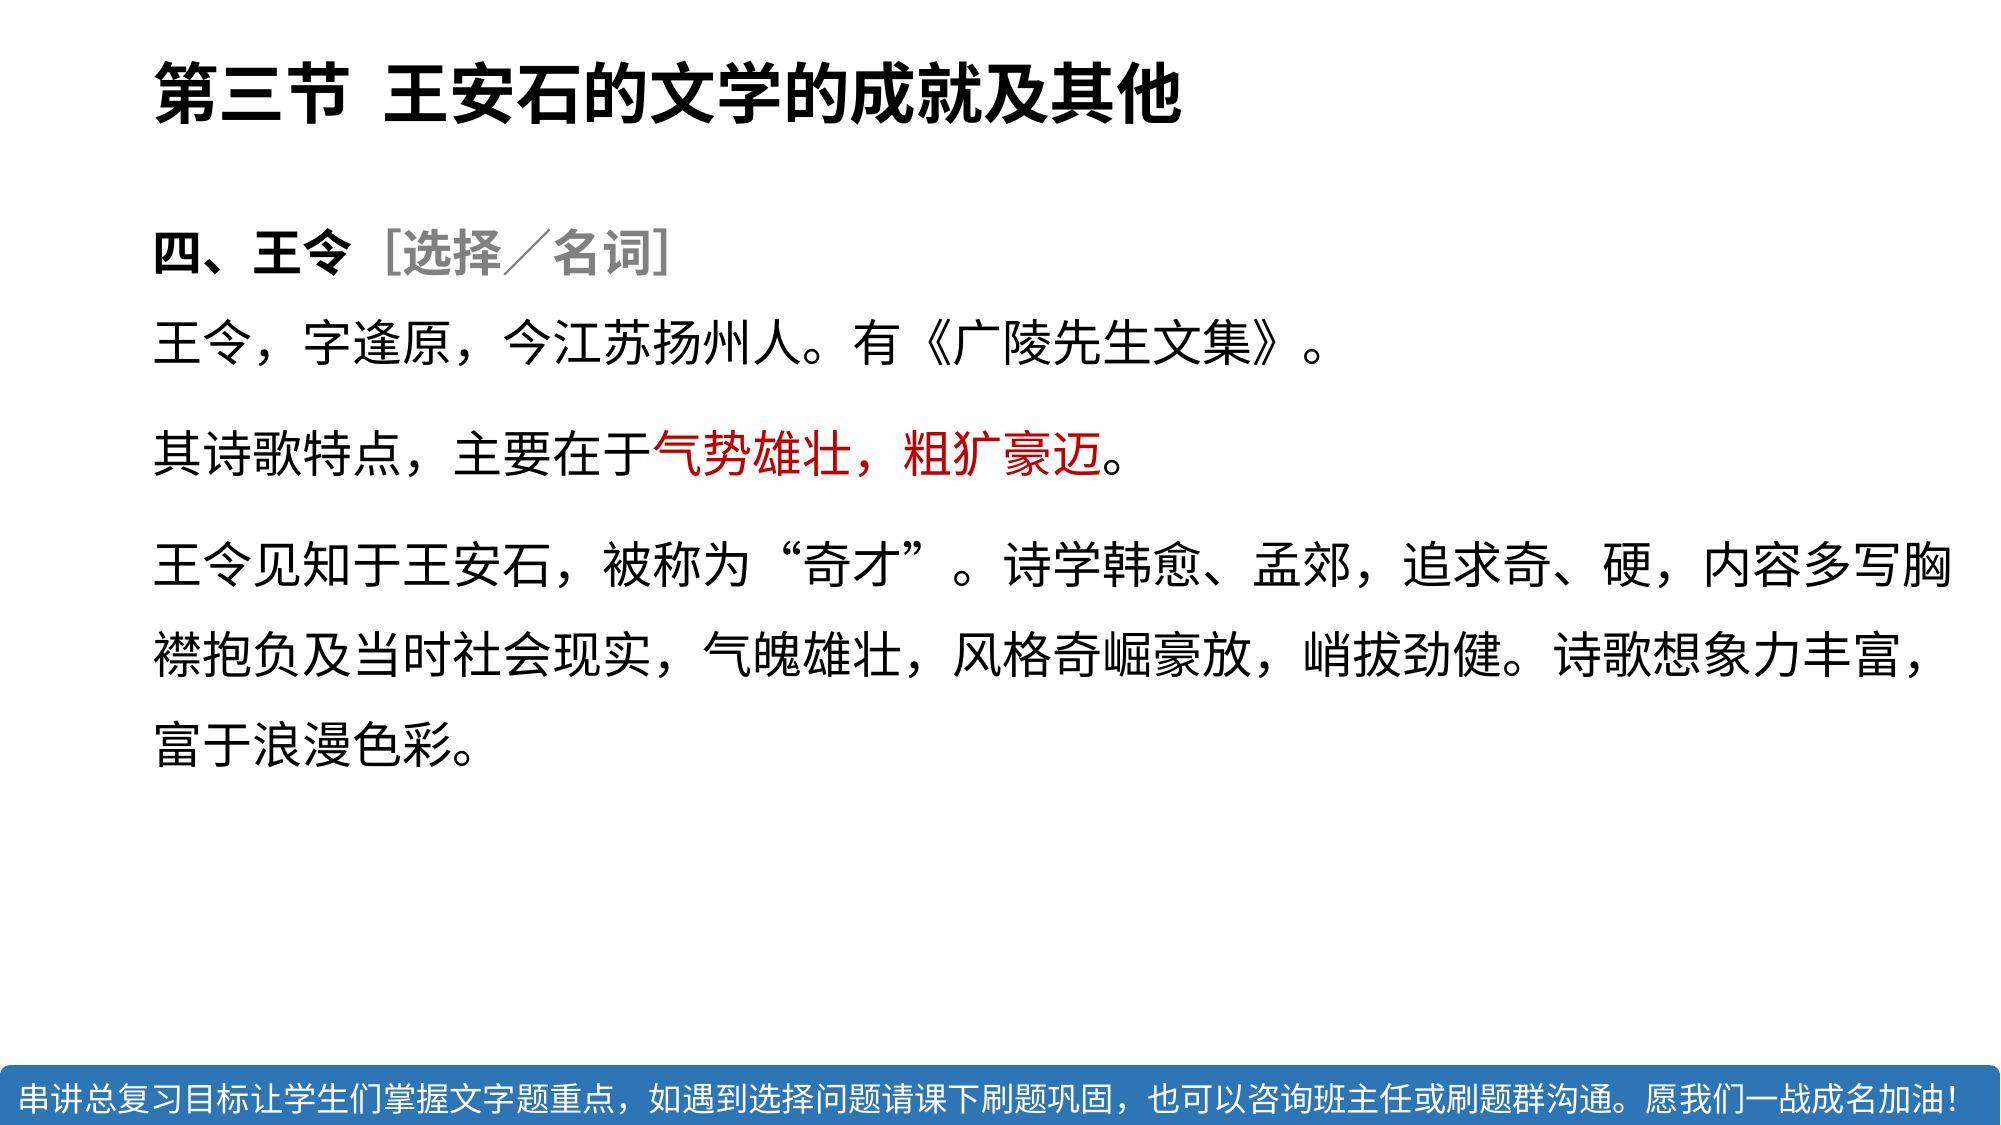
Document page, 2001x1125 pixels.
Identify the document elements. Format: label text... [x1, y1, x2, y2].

list 四、王令［选择／名词］ 王令，字逢原，今江苏扬州人。有《广陵先生文集》。 其诗歌特点，主要在于气势雄壮，粗犷豪迈。 王令见知于王安石，被称为“奇才”。诗学韩愈、孟郊，追求奇、硬，内容多写胸襟抱负及当时社会现实，气魄雄壮，风格奇崛豪放，峭拔劲健。诗歌想象力丰富，富于浪漫色彩。 [137, 184, 2000, 1005]
title 第三节 王安石的文学的成就及其他 [137, 54, 1863, 185]
